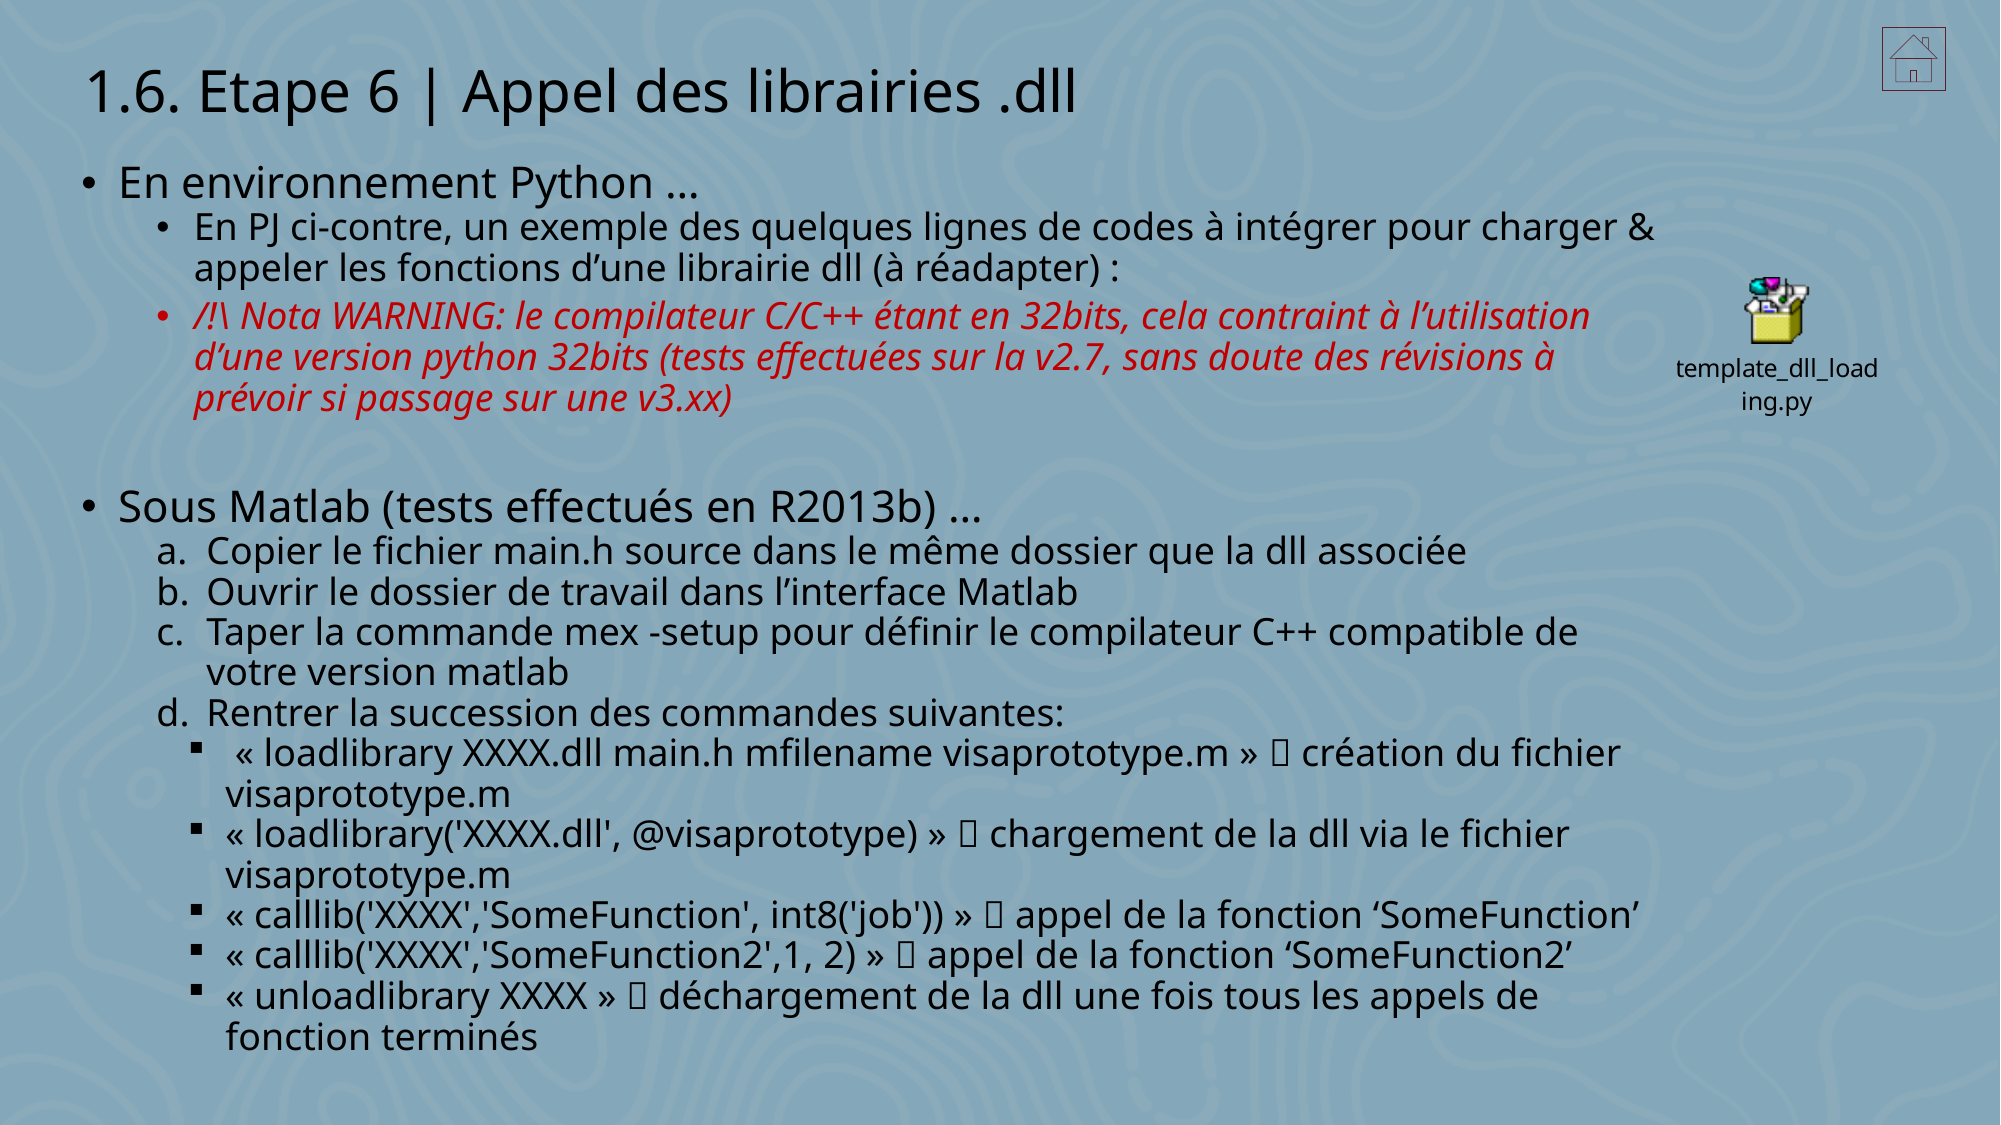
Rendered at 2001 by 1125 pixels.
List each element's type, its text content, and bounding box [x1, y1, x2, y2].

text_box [1677, 277, 1878, 451]
text_box En environnement Python … En PJ ci-contre, un exemple des quelques lignes de codes à intégrer pour charger & appeler les fonctions d’une librairie dll (à réadapter) : /!\ Nota WARNING: le compilateur C/C++ étant en 32bits, cela contraint à l’utilisation d’une version python 32bits (tests effectuées sur la v2.7, sans doute des révisions à prévoir si passage sur une v3.xx) Sous Matlab (tests effectués en R2013b) … Copier le fichier main.h source dans le même dossier que la dll associée Ouvrir le dossier de travail dans l’interface Matlab Taper la commande mex -setup pour définir le compilateur C++ compatible de votre version matlab Rentrer la succession des commandes suivantes: « loadlibrary XXXX.dll main.h mfilename visaprototype.m »  création du fichier visaprototype.m « loadlibrary('XXXX.dll', @visaprototype) »  chargement de la dll via le fichier visaprototype.m « calllib('XXXX','SomeFunction', int8('job')) »  appel de la fonction ‘SomeFunction’ « calllib('XXXX','SomeFunction2',1, 2) »  appel de la fonction ‘SomeFunction2’ « unloadlibrary XXXX »  déchargement de la dll une fois tous les appels de fonction terminés [66, 153, 1677, 1098]
title 1.6. Etape 6 | Appel des librairies .dll [84, 62, 1913, 196]
text_box [1881, 26, 1946, 91]
